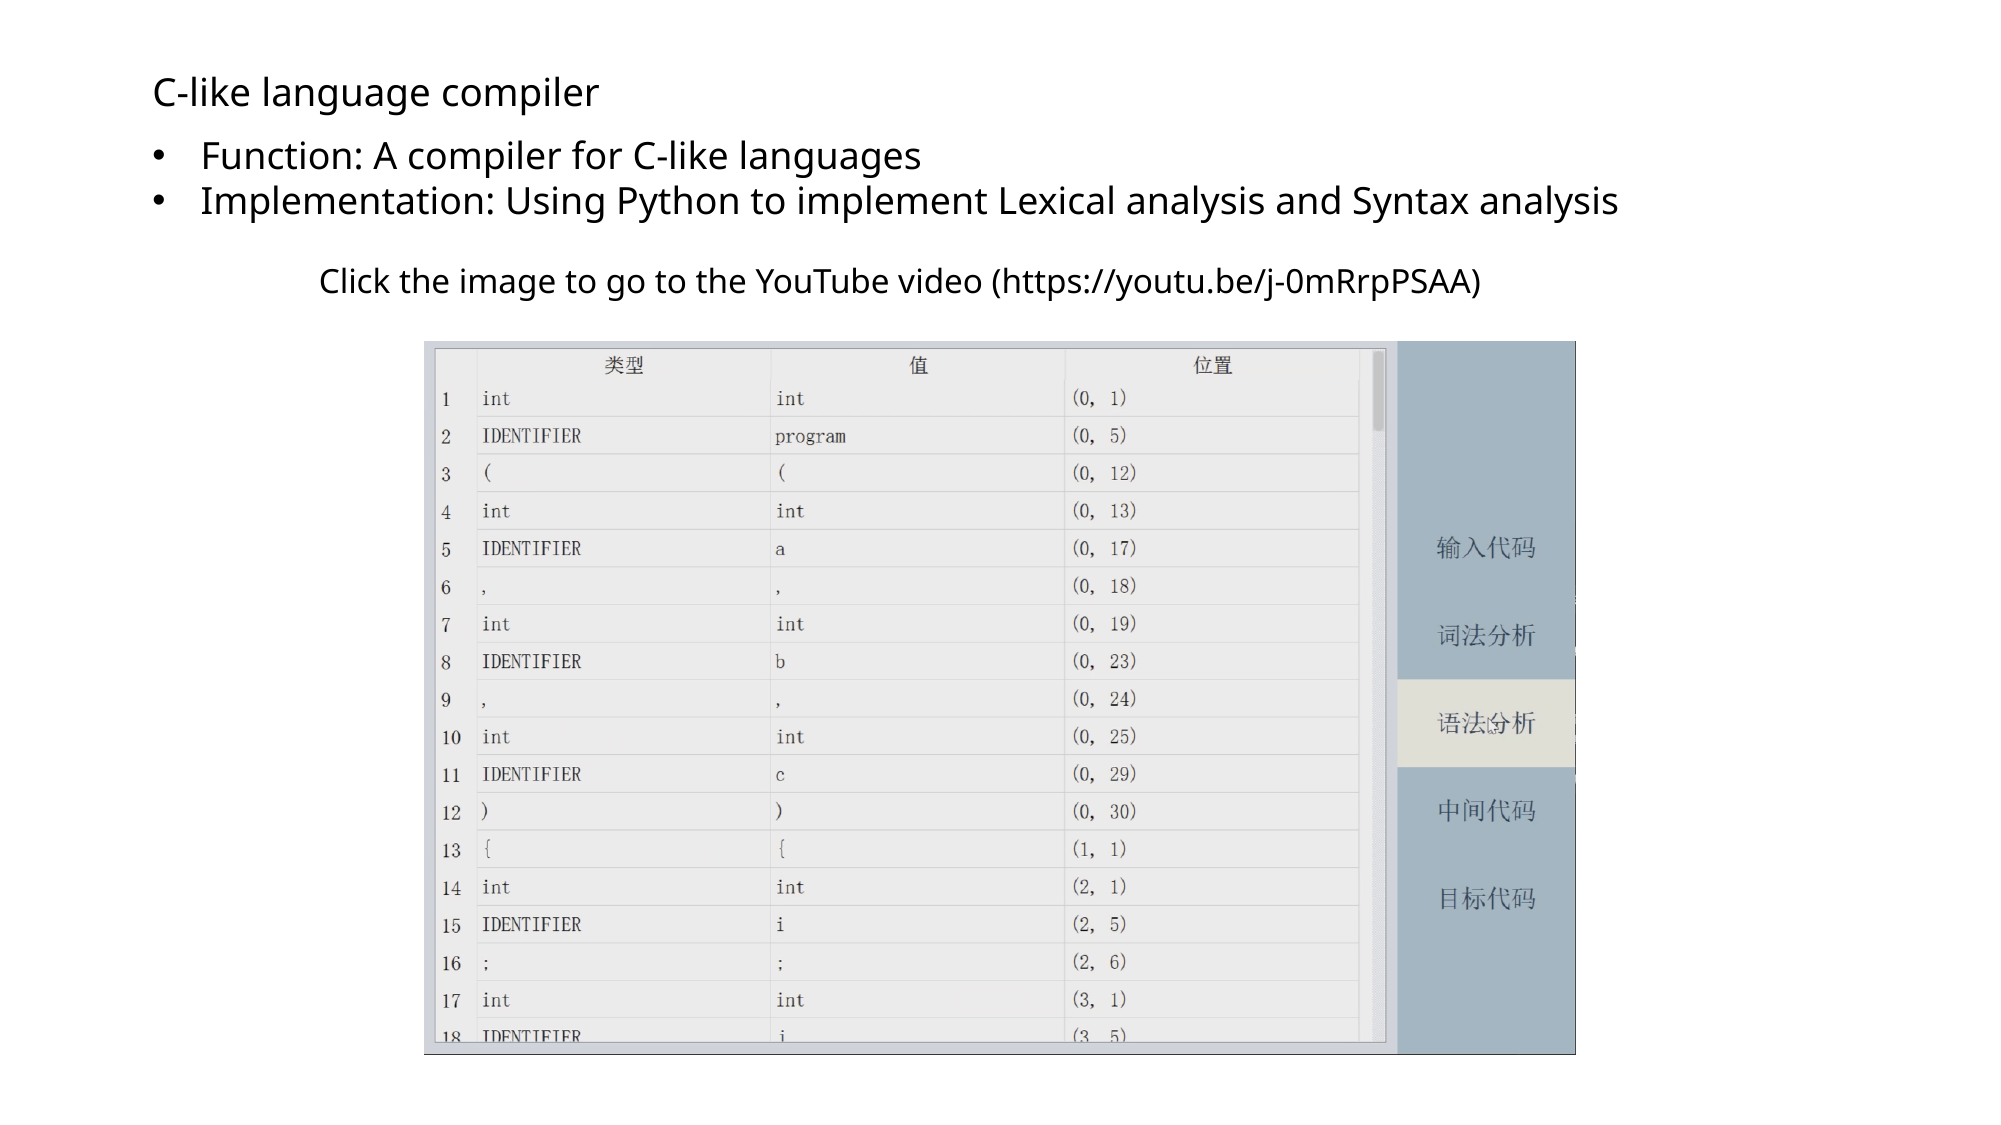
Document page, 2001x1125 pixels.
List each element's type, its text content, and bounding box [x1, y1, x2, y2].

title C-like language compiler [137, 59, 1863, 103]
text_box Function: A compiler for C-like languages Implementation: Using Python to implement Lexical analysis and Syntax analysis [137, 103, 2000, 251]
picture [424, 341, 1576, 1055]
text_box Click the image to go to the YouTube video (https://youtu.be/j-0mRrpPSAA) [303, 225, 2000, 334]
